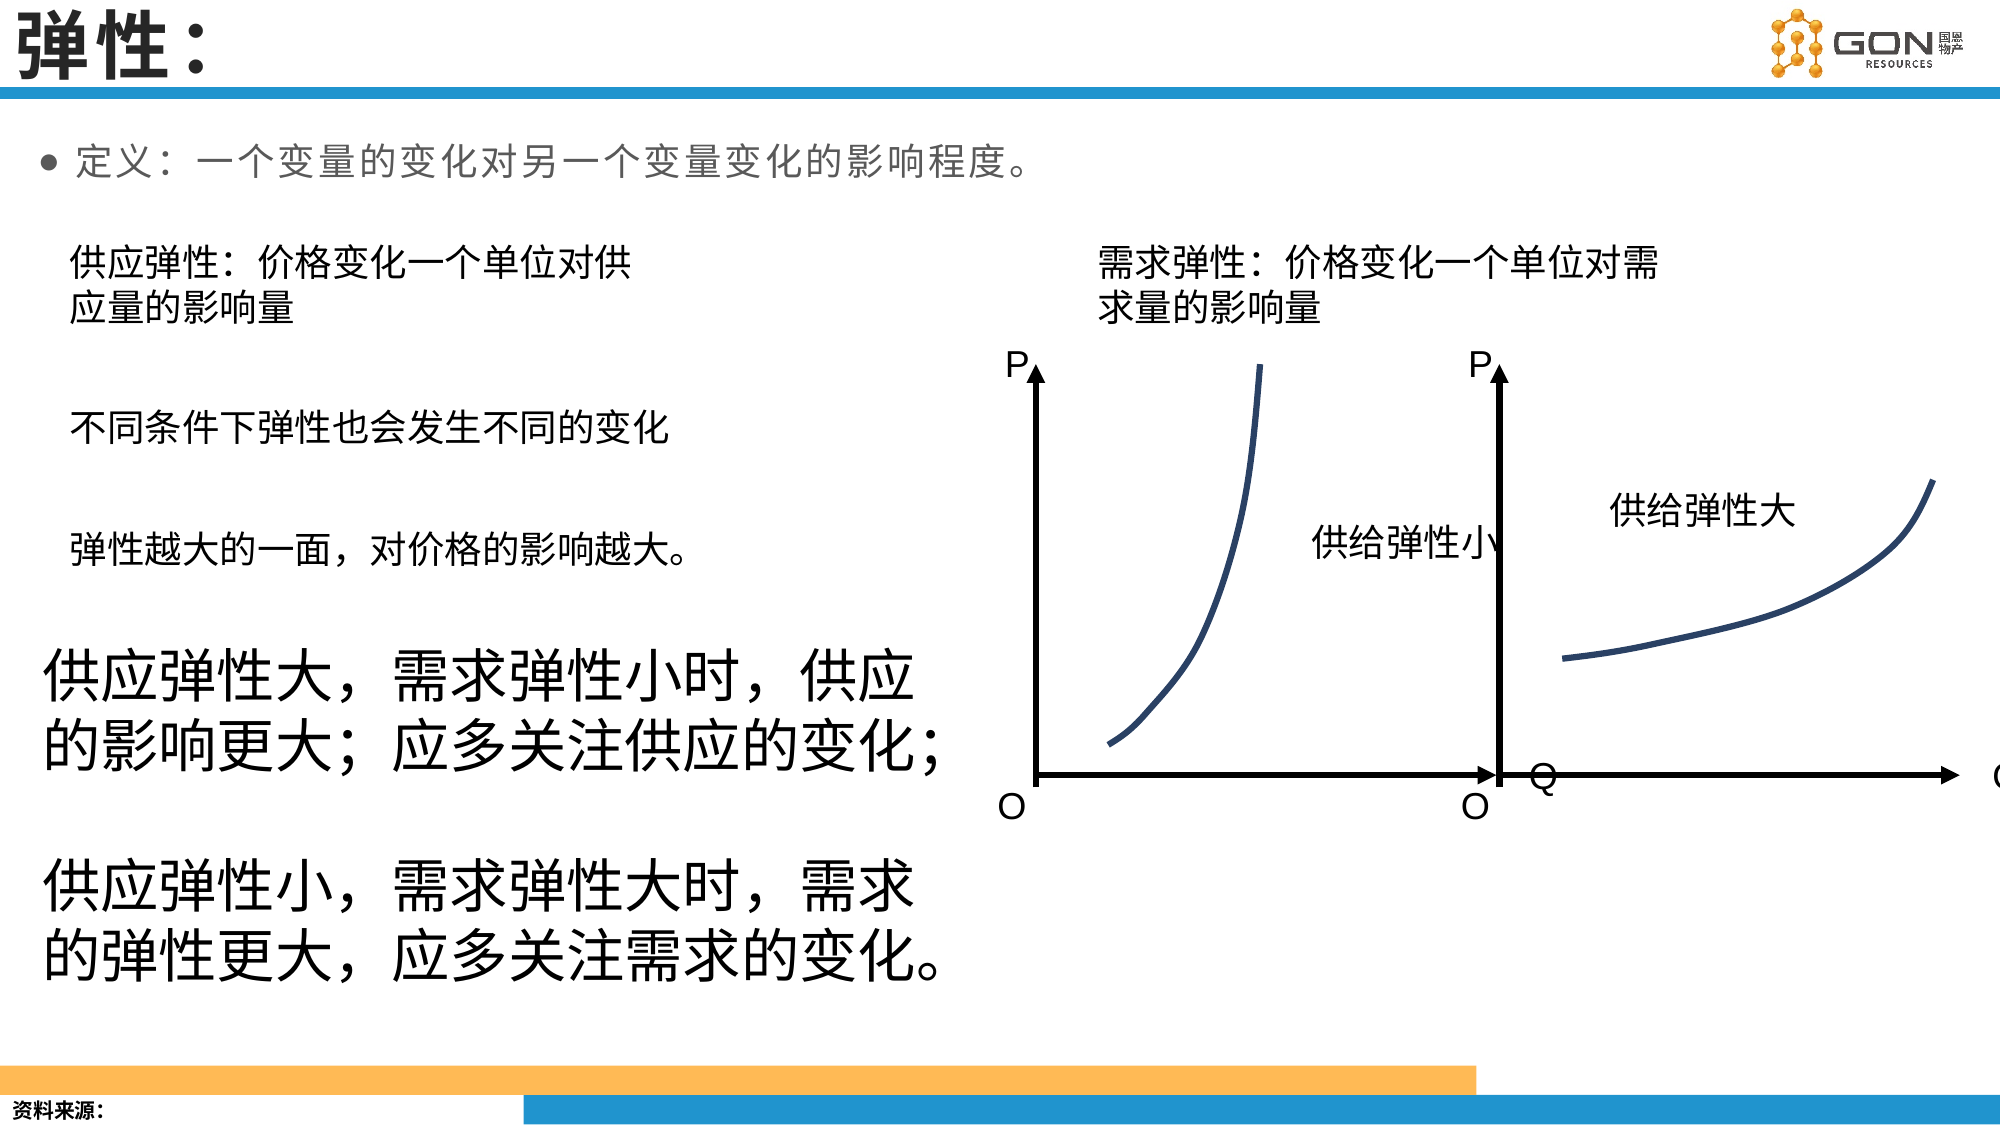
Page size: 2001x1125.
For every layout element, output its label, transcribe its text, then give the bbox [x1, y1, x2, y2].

text_box Q [1977, 744, 2000, 805]
text_box 供应弹性：价格变化一个单位对供应量的影响量 [55, 231, 670, 337]
text_box Q [1513, 778, 1572, 805]
text_box O [982, 775, 1043, 835]
text_box 供应弹性大，需求弹性小时，供应的影响更大；应多关注供应的变化； 供应弹性小，需求弹性大时，需求的弹性更大，应多关注需求的变化。 [27, 632, 961, 997]
text_box P [989, 332, 1046, 393]
text_box 需求弹性：价格变化一个单位对需求量的影响量 [1082, 231, 1697, 337]
text_box 供给弹性小 [1503, 511, 1514, 572]
title 弹性： [0, 0, 1717, 88]
list 定义：一个变量的变化对另一个变量变化的影响程度。 [22, 116, 1978, 204]
text_box Q [1513, 744, 1572, 772]
text_box [1562, 479, 1935, 660]
picture [1759, 1, 1972, 86]
text_box P [1453, 332, 1509, 393]
text_box 供给弹性小 [1296, 511, 1496, 572]
text_box [1107, 364, 1262, 746]
text_box 供给弹性大 [1594, 479, 1812, 540]
text_box O [1446, 775, 1506, 835]
text_box 弹性越大的一面，对价格的影响越大。 [54, 518, 965, 579]
text_box 不同条件下弹性也会发生不同的变化 [54, 397, 965, 457]
